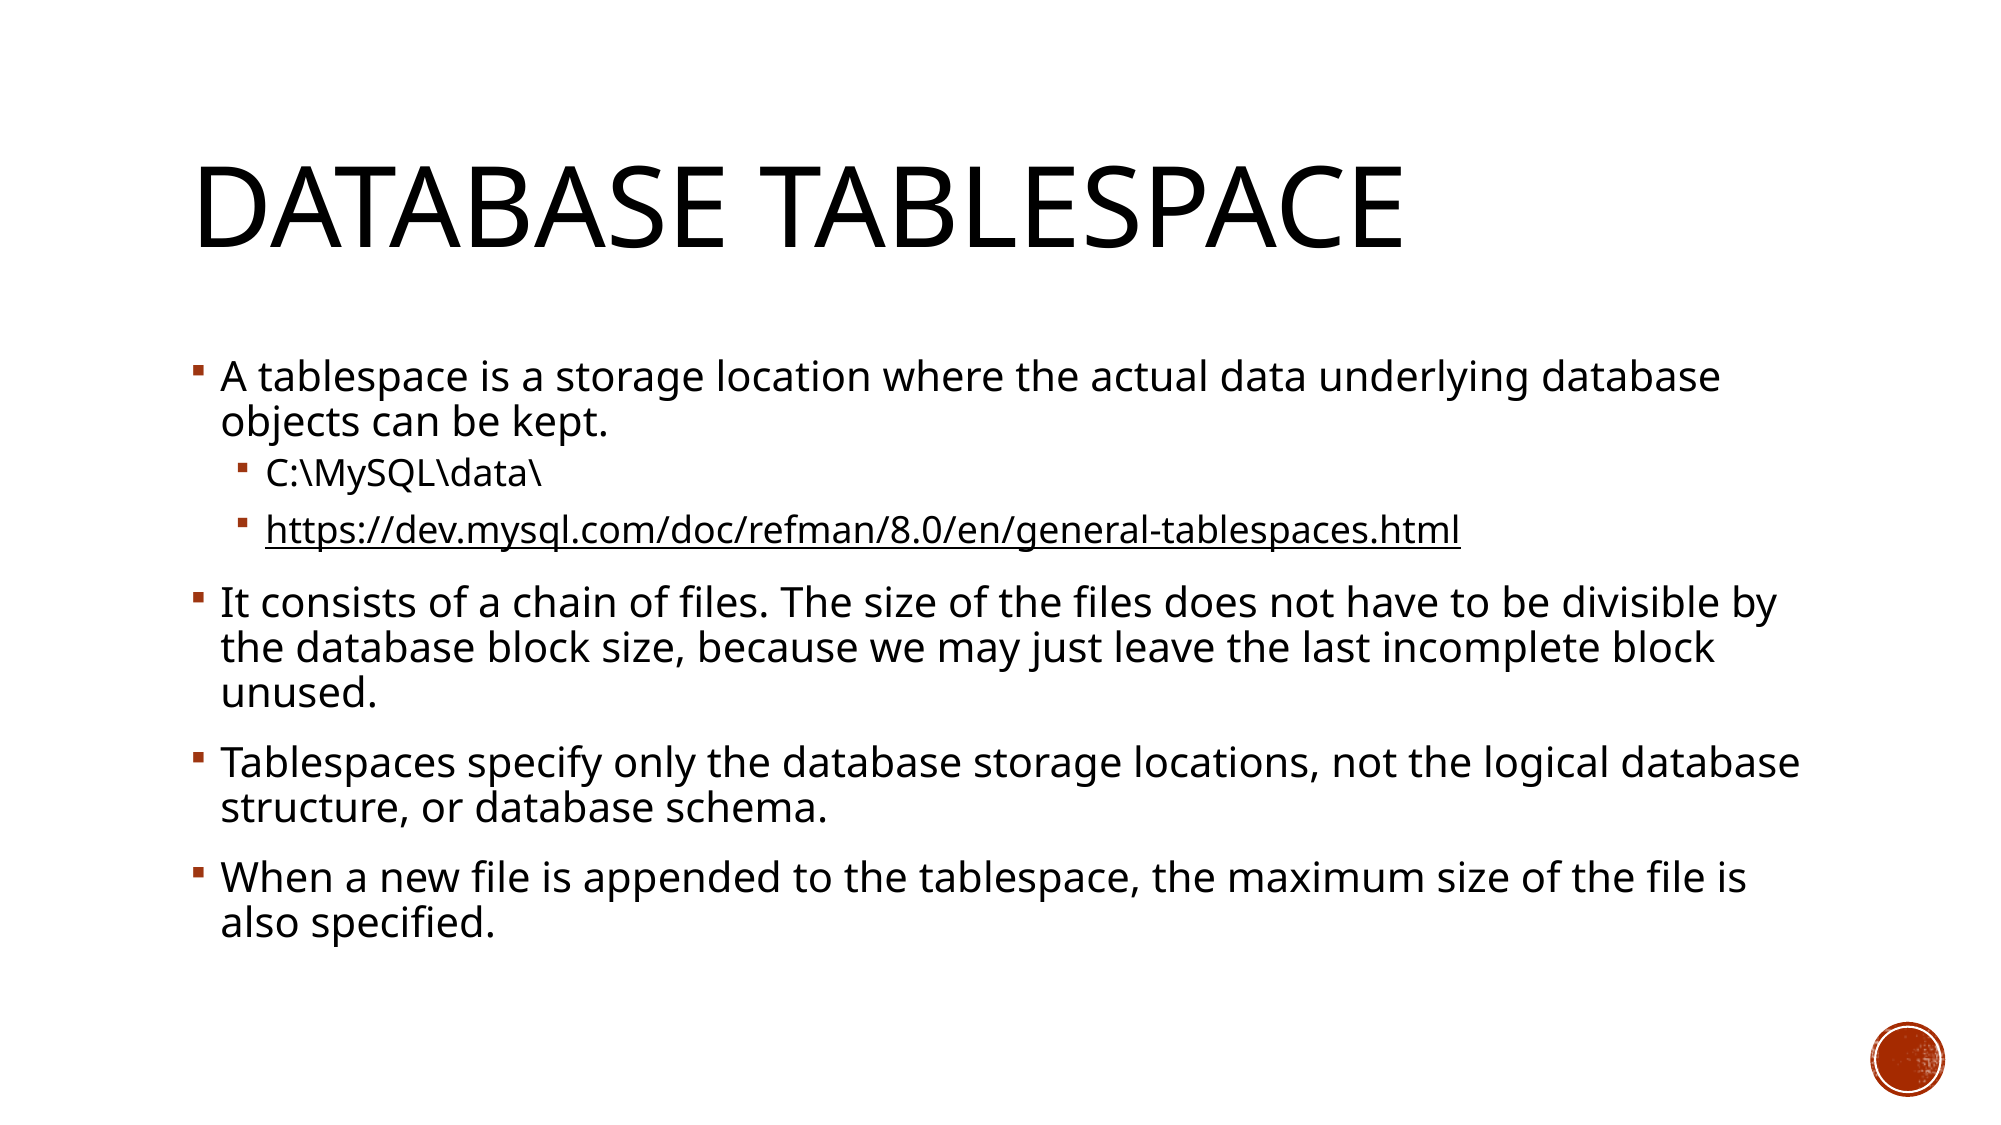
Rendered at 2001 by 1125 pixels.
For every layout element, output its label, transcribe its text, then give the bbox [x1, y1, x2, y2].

list A tablespace is a storage location where the actual data underlying database objects can be kept. C:\MySQL\data\ https://dev.mysql.com/doc/refman/8.0/en/general-tablespaces.html It consists of a chain of files. The size of the files does not have to be divisible by the database block size, because we may just leave the last incomplete block unused. Tablespaces specify only the database storage locations, not the logical database structure, or database schema. When a new file is appended to the tablespace, the maximum size of the file is also specified. [175, 348, 1826, 1013]
title Database Tablespace [175, 79, 1826, 344]
